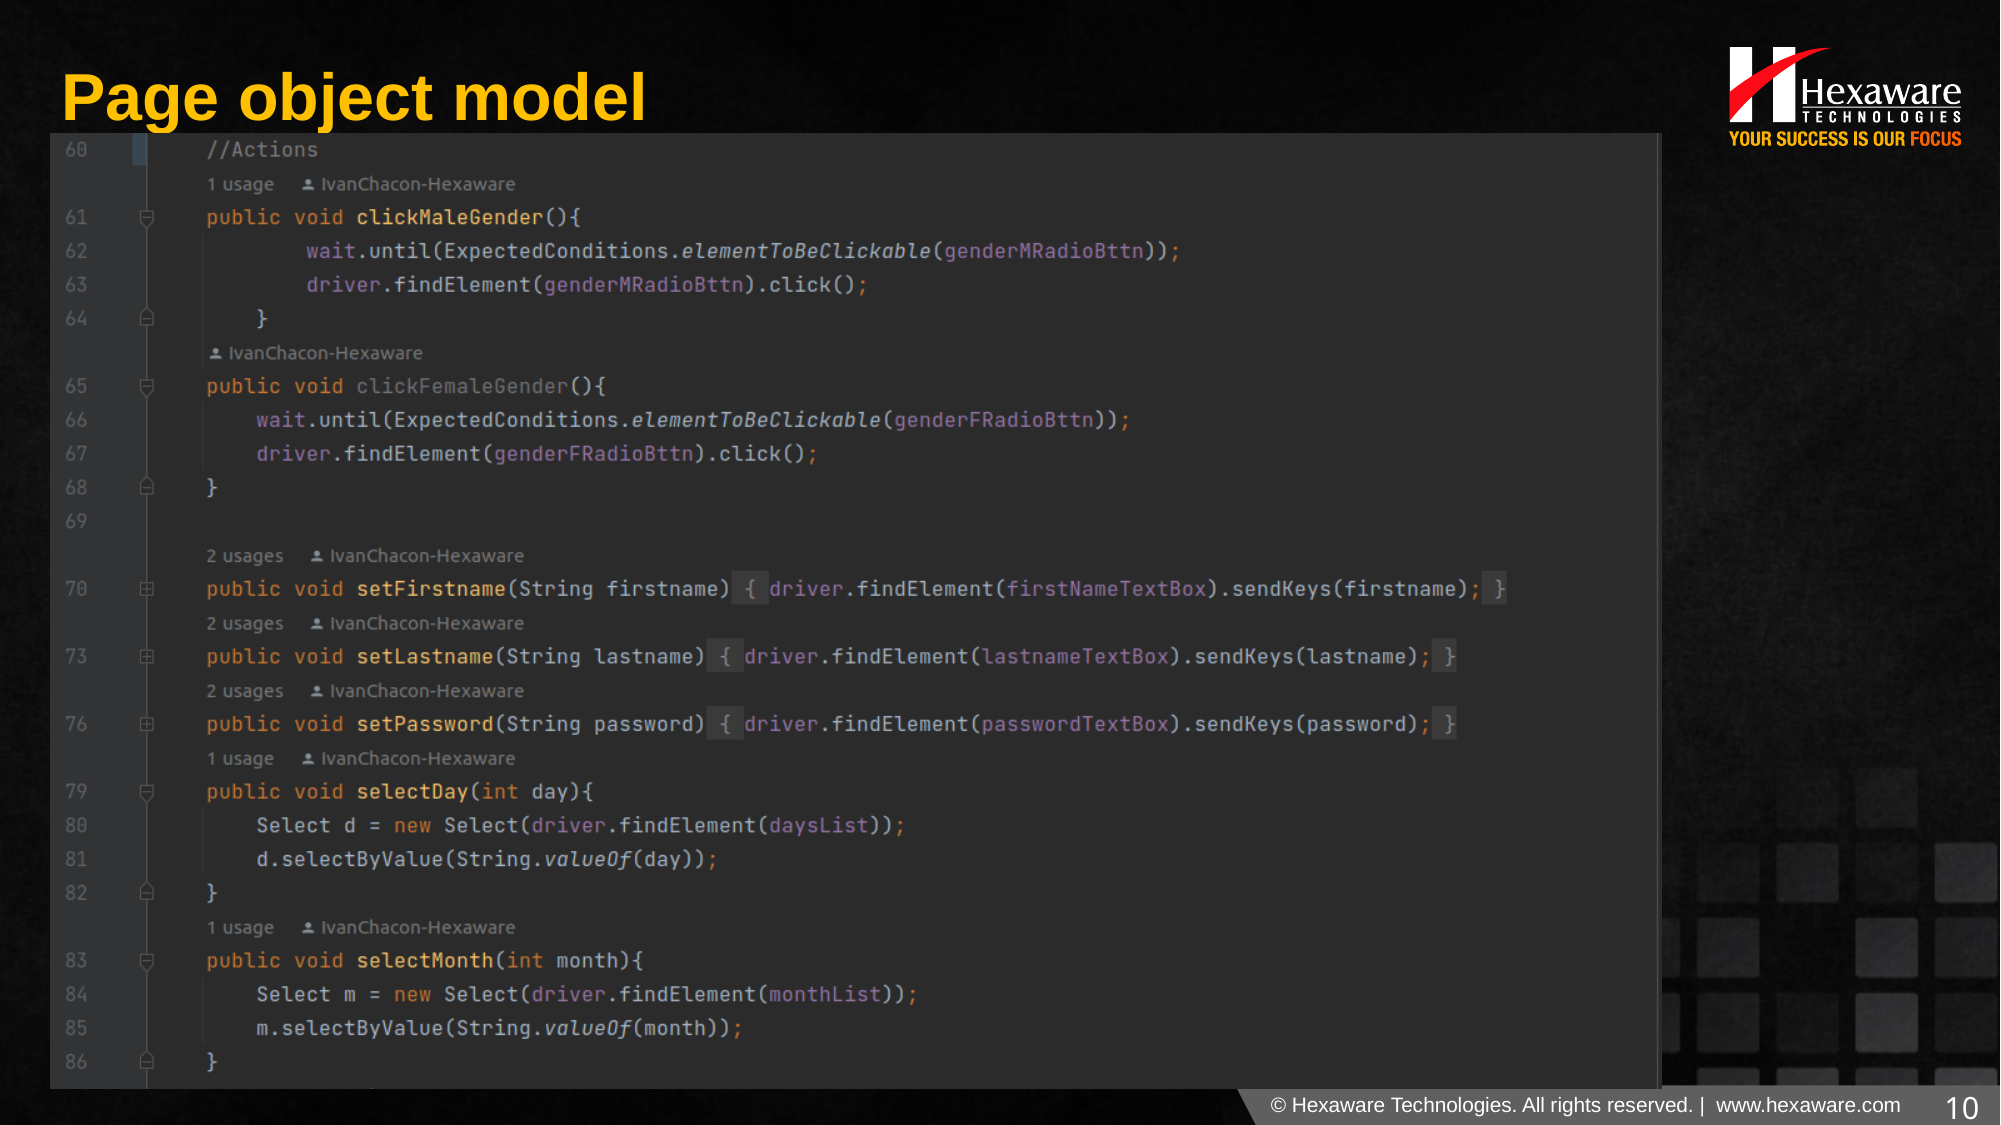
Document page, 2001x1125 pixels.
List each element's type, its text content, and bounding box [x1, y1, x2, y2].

title Page object model [50, 43, 1500, 132]
picture [0, 0, 2000, 1125]
